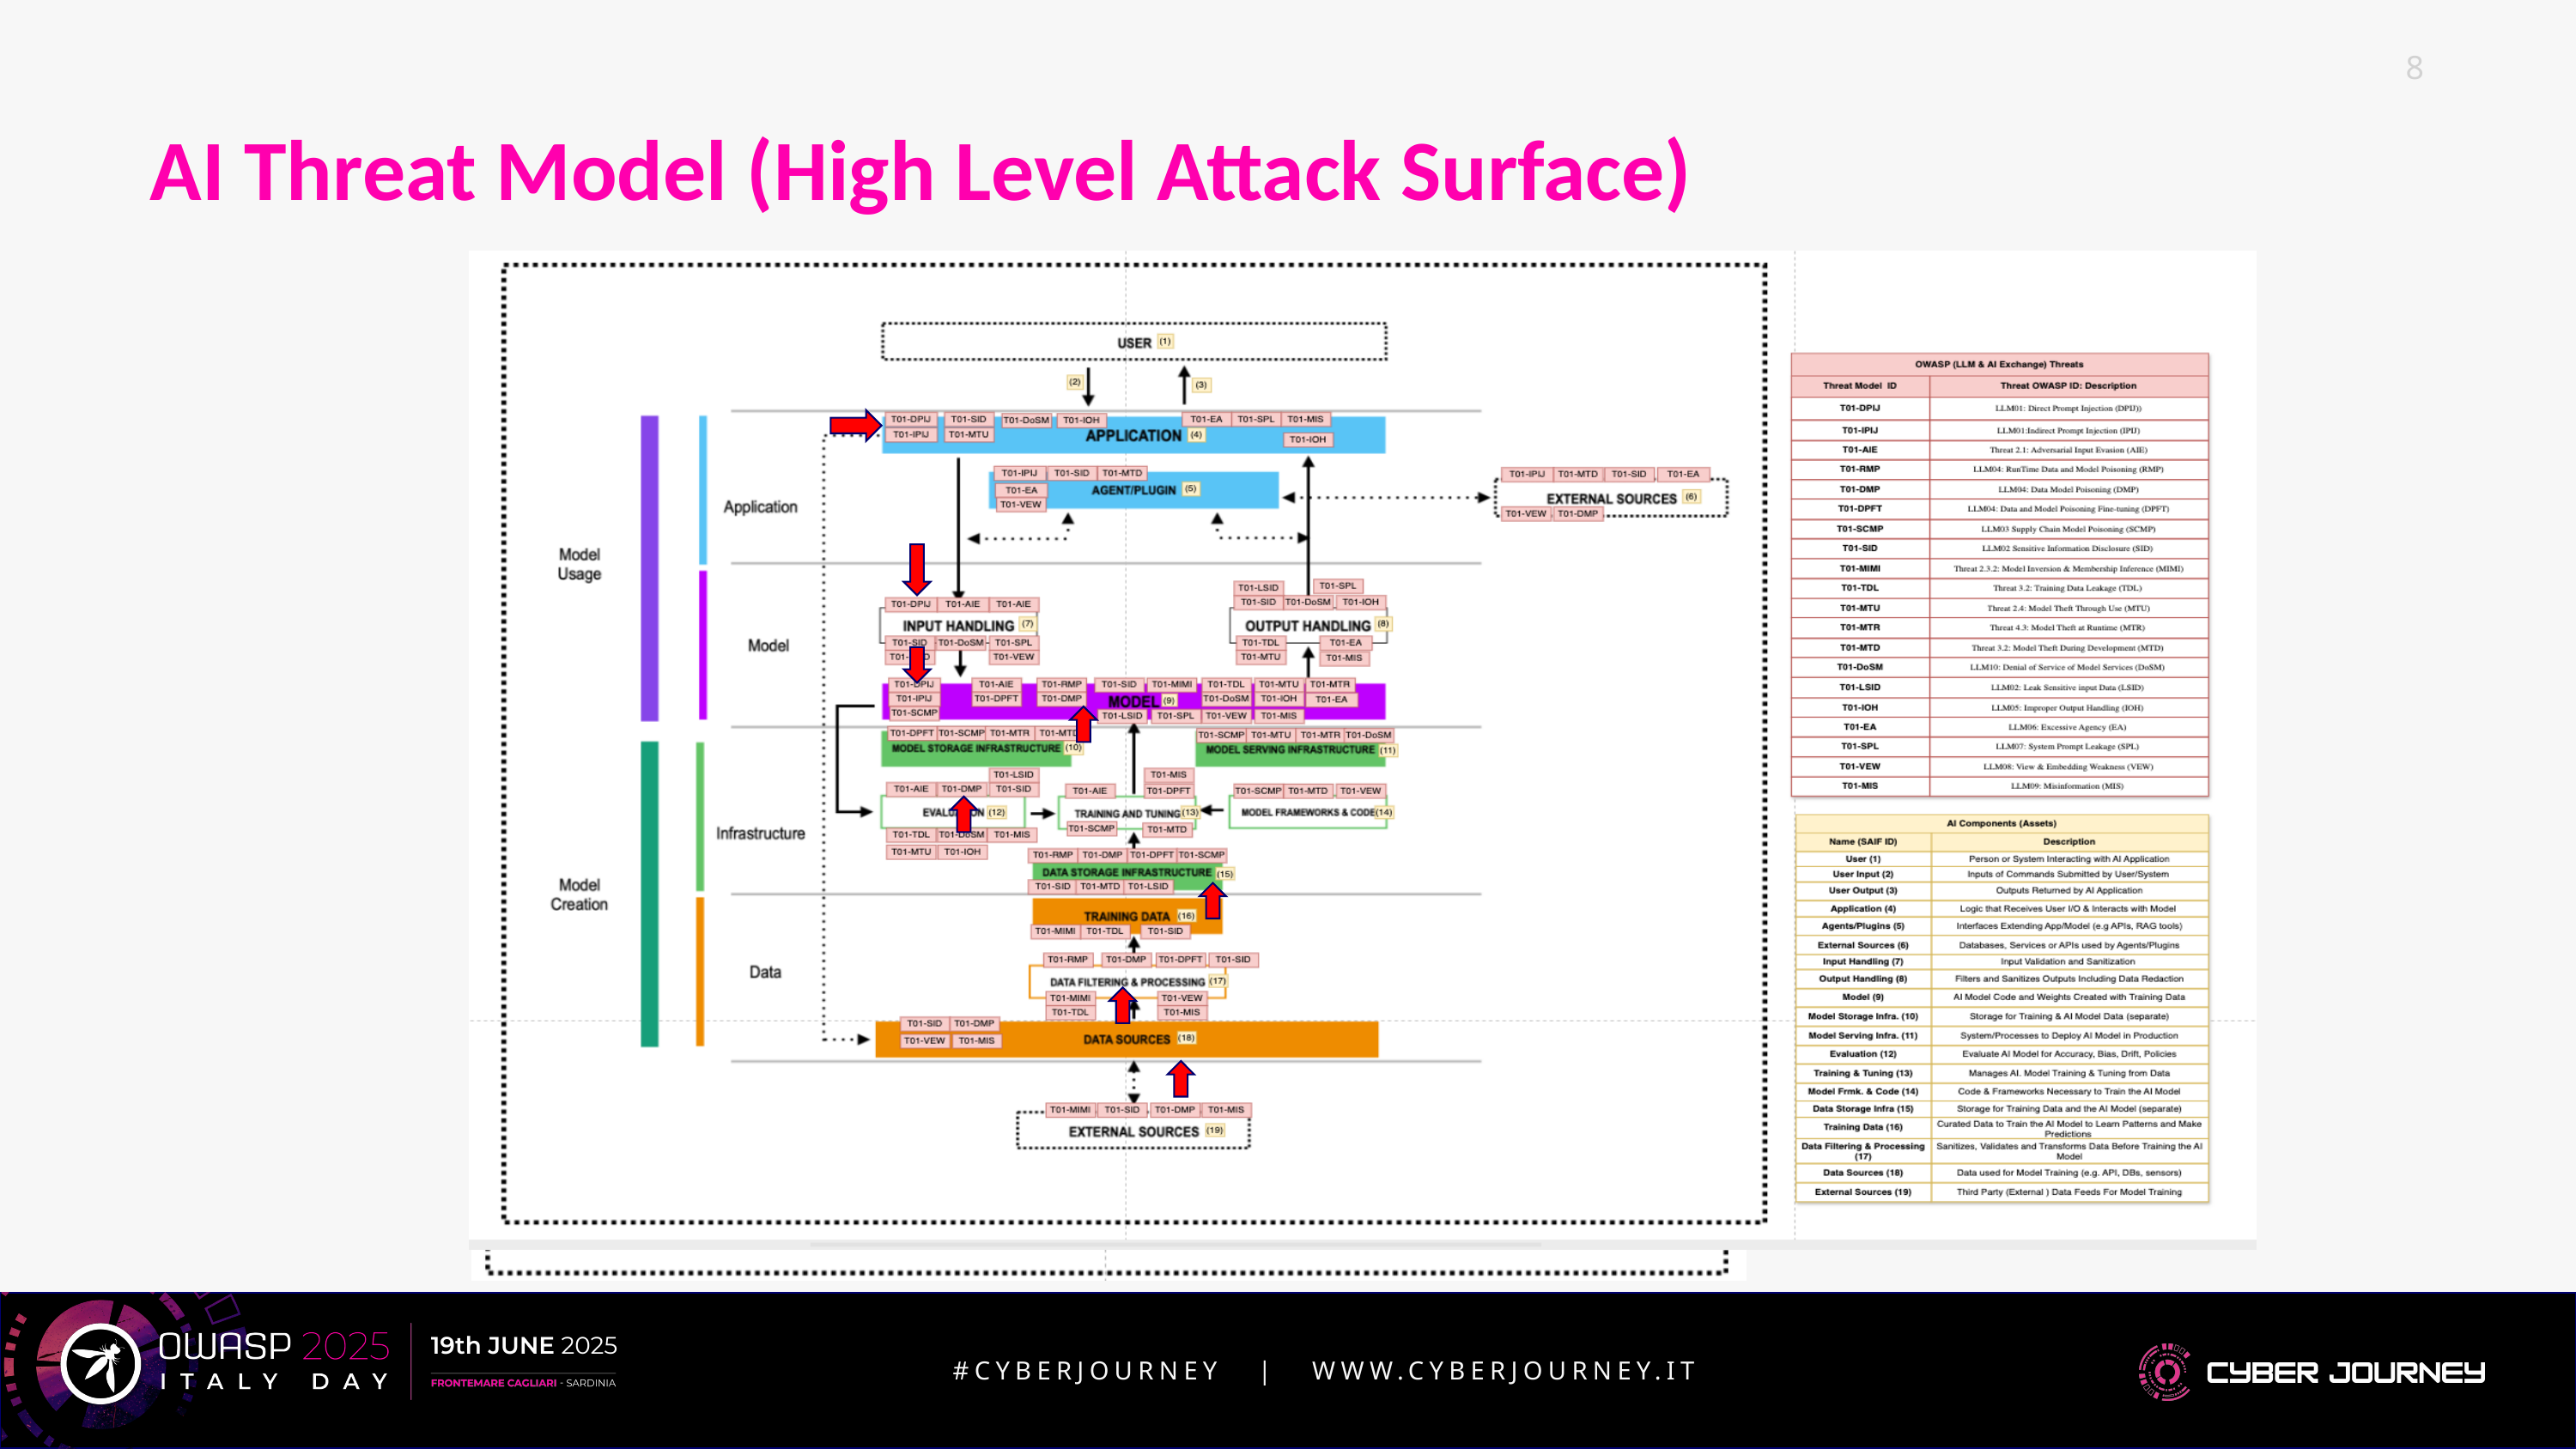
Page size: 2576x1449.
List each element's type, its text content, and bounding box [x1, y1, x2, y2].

picture [2139, 1343, 2485, 1401]
picture [469, 251, 2257, 1281]
title AI Threat Model (High Level Attack Surface) [137, 119, 2262, 270]
picture [1, 1292, 617, 1449]
